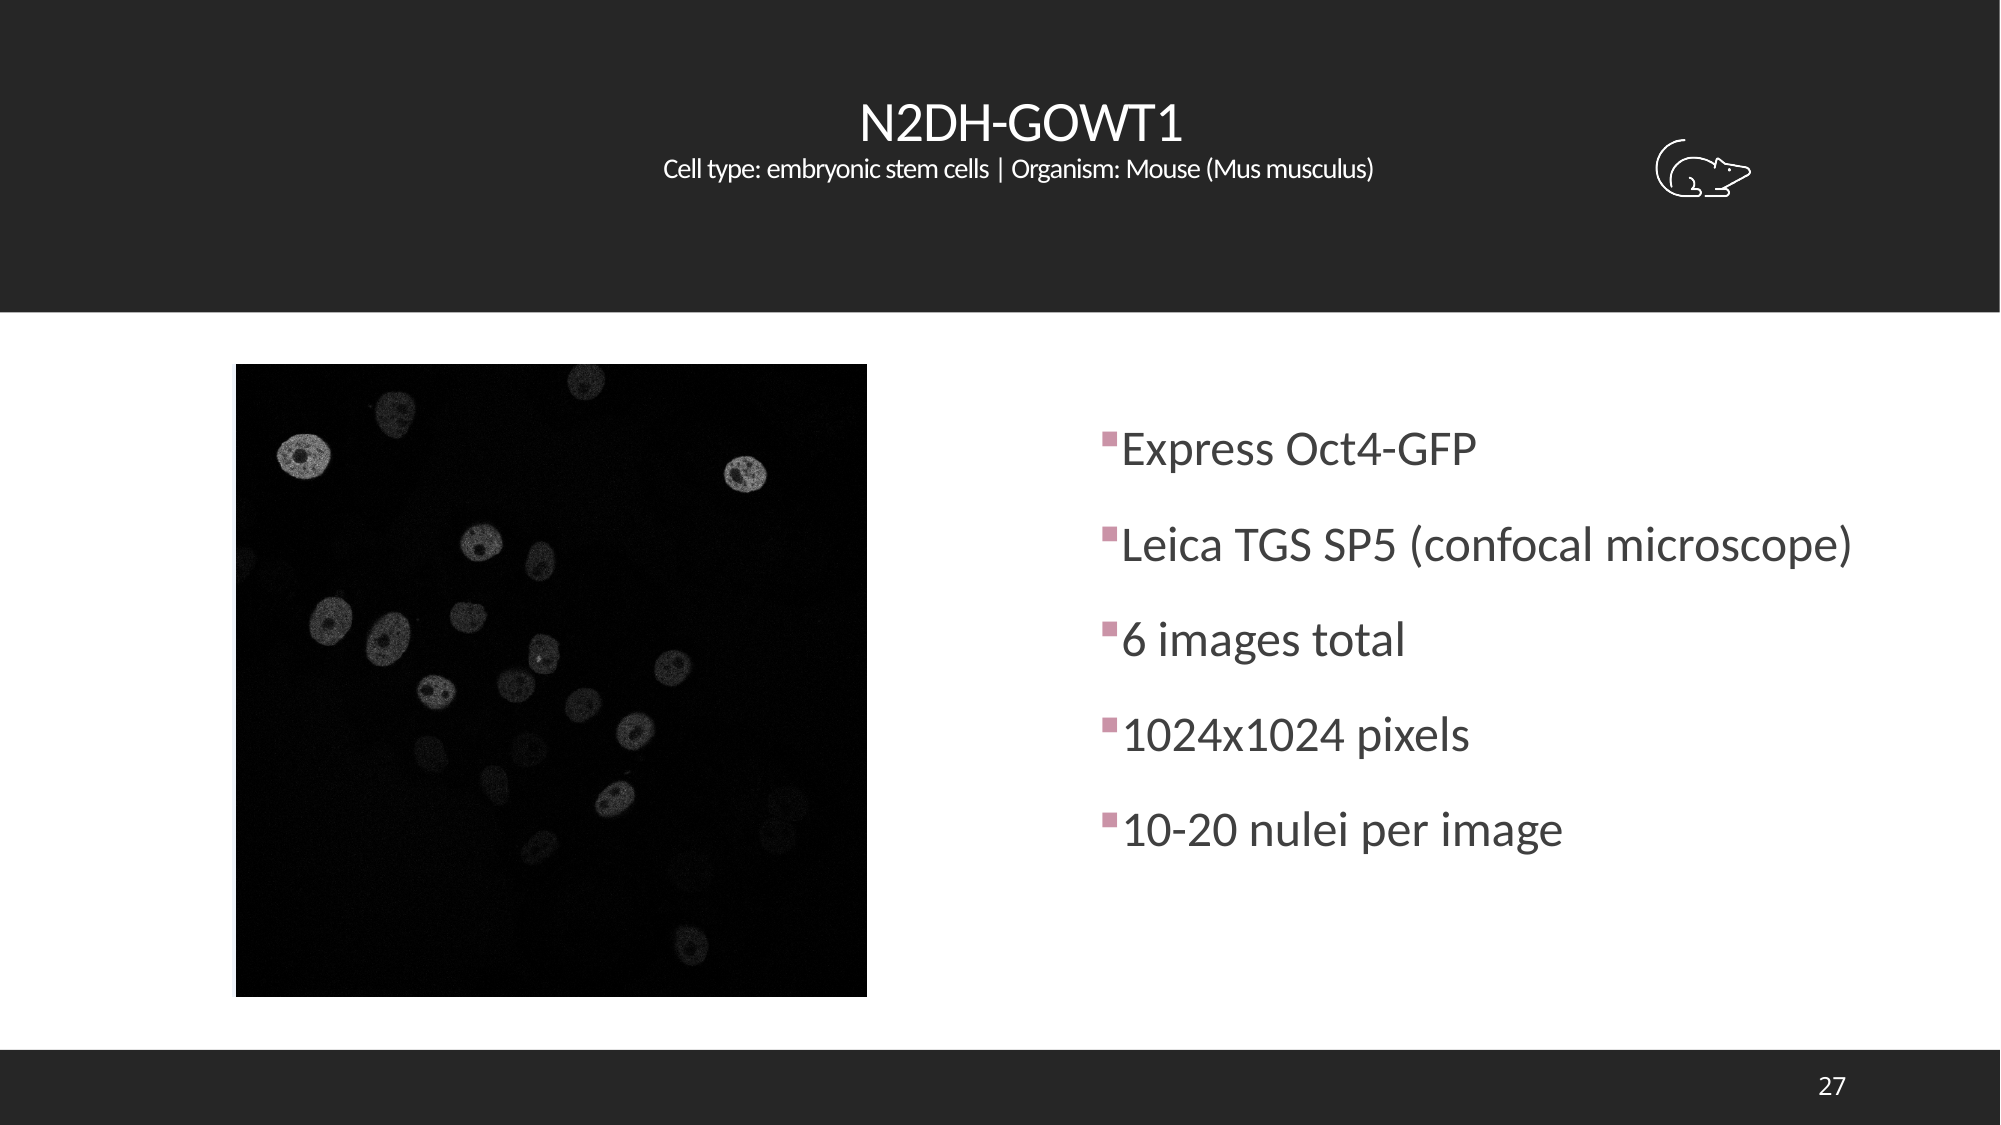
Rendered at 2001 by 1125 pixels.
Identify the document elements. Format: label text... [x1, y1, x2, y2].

list Express Oct4-GFP Leica TGS SP5 (confocal microscope) 6 images total 1024x1024 pixels 10-20 nulei per image [1098, 402, 1889, 879]
text_box [0, 1049, 2000, 1125]
picture [231, 363, 867, 999]
picture [1646, 111, 1759, 224]
text_box [0, 0, 2000, 314]
slide_number 27 [1803, 1057, 1932, 1118]
title N2DH-GOWT1 Cell type: embryonic stem cells | Organism: Mouse (Mus musculus) [197, 22, 1847, 261]
text_box [0, 314, 2000, 1049]
